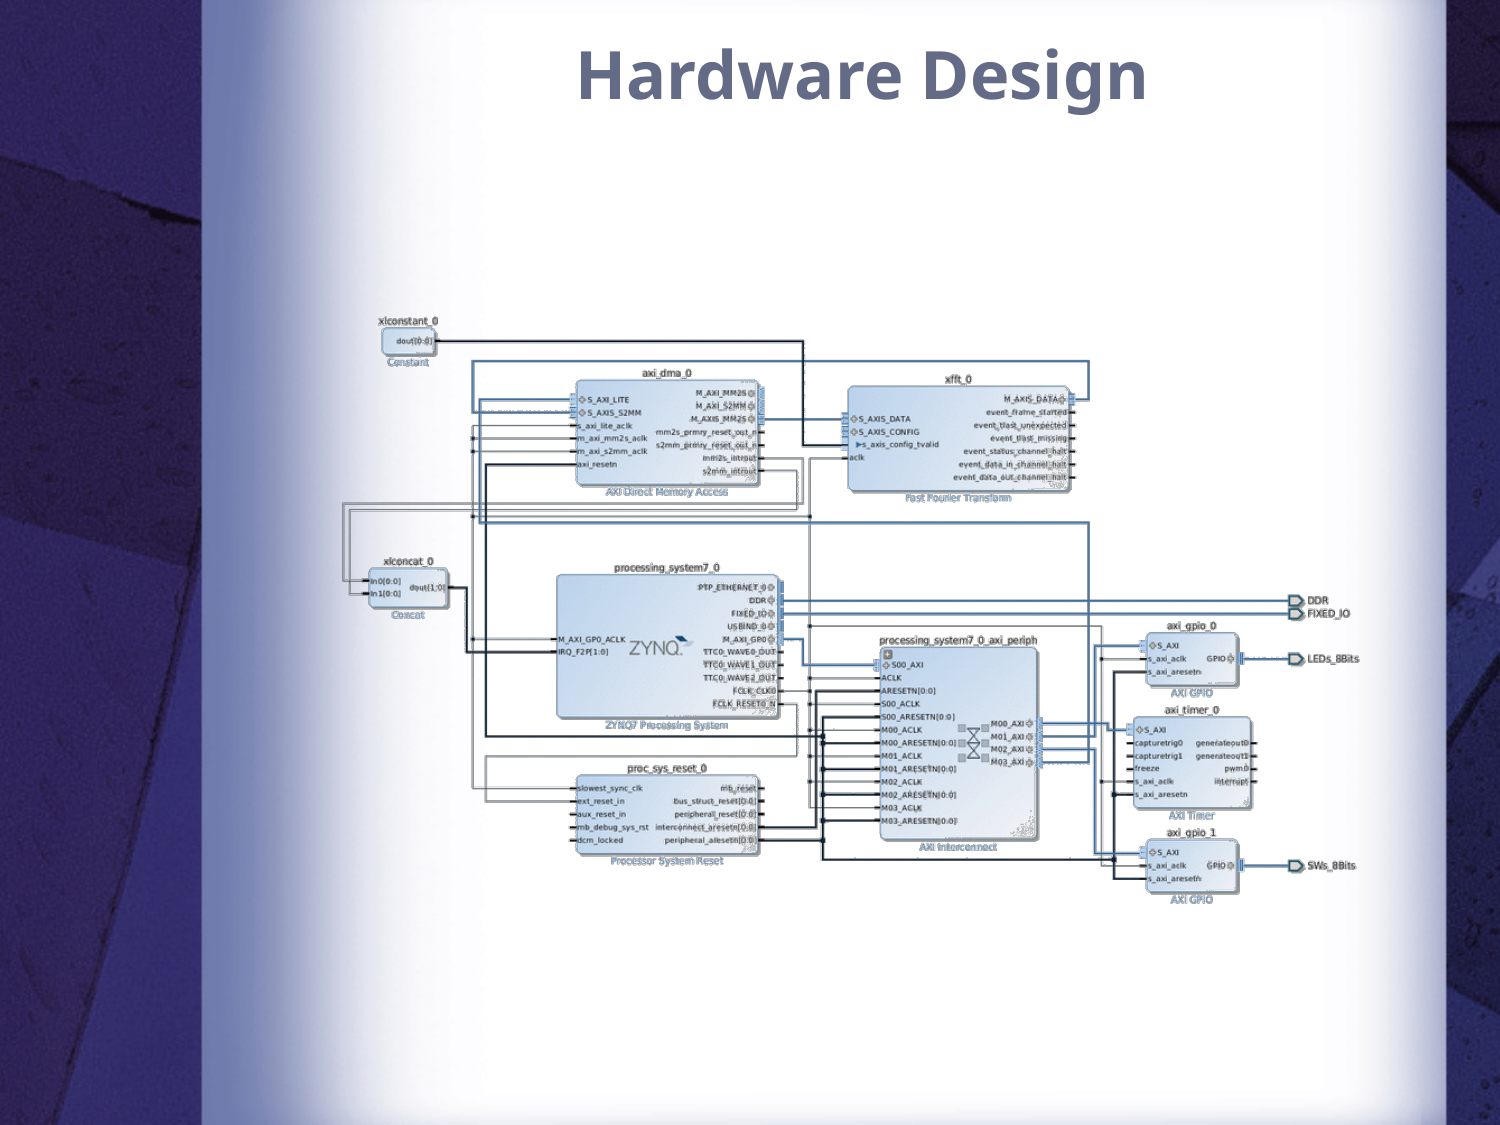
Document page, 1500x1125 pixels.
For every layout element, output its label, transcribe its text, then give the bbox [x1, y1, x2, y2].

title Hardware Design [324, 37, 1400, 200]
picture [0, 0, 1500, 1125]
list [337, 212, 1363, 1001]
